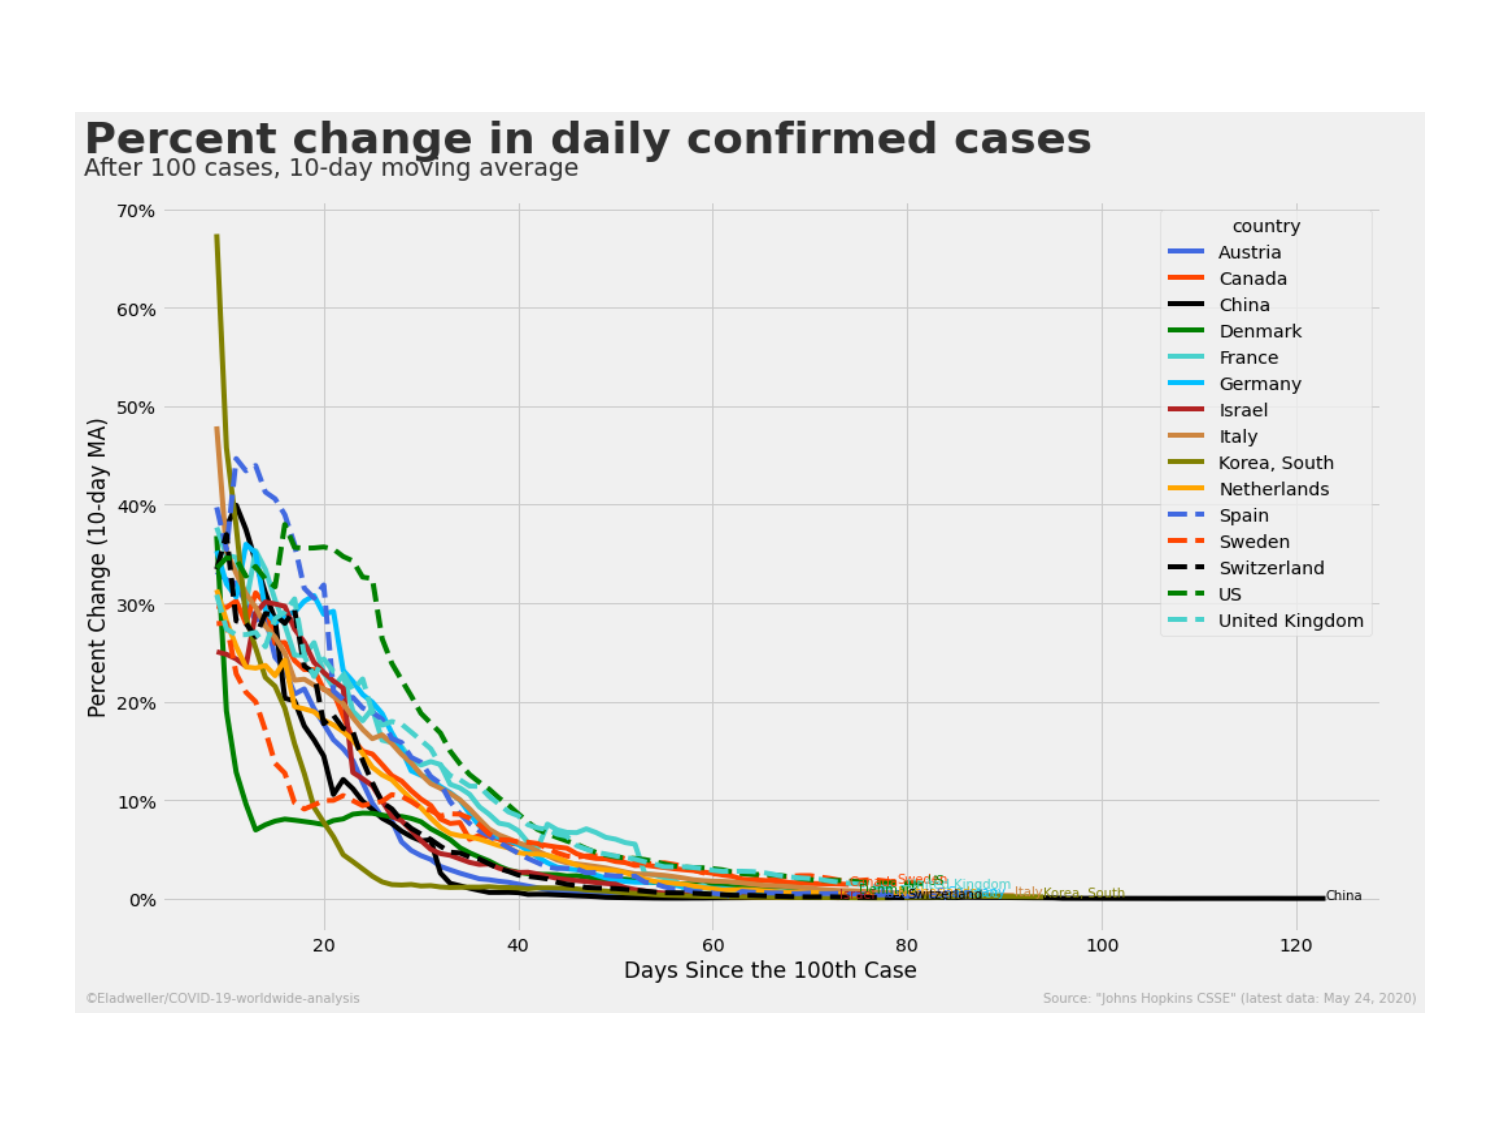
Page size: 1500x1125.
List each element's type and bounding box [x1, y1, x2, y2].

picture [74, 112, 1426, 1013]
